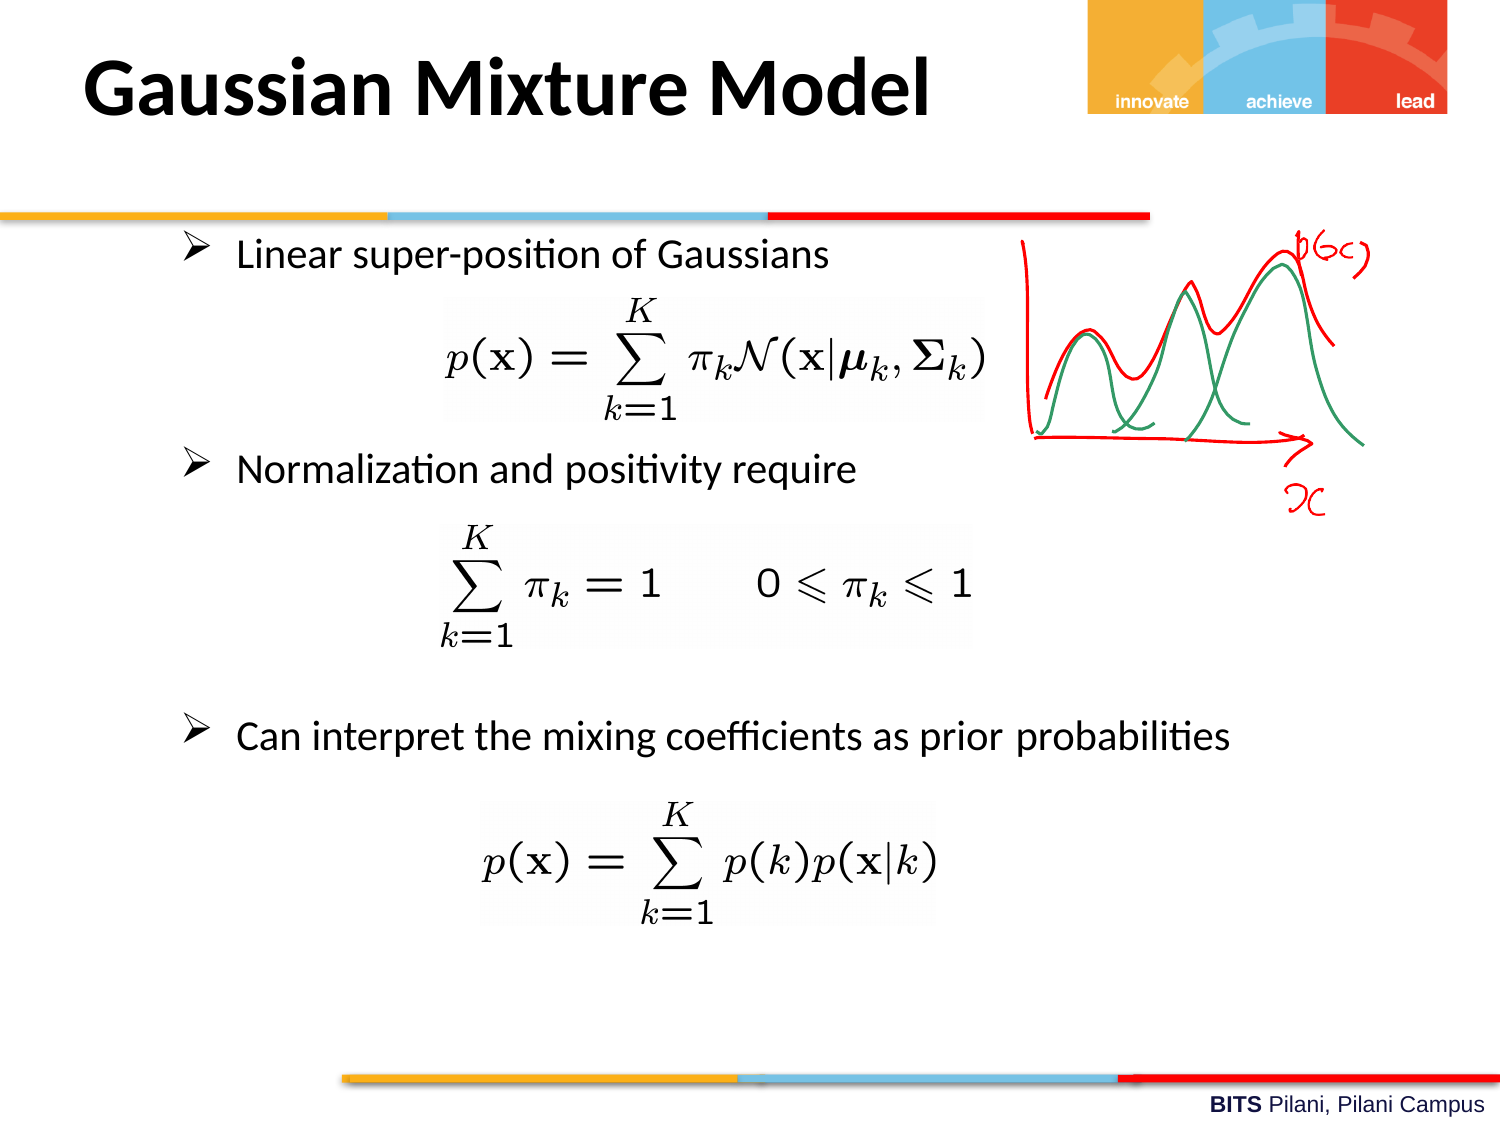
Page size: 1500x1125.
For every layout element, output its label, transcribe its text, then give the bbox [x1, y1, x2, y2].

text_box [439, 524, 973, 649]
text_box Normalization and positivity require [178, 439, 897, 493]
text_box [1020, 229, 1370, 469]
text_box Can interpret the mixing coefficients as prior probabilities [178, 705, 1306, 759]
text_box [480, 801, 936, 926]
text_box Linear super-position of Gaussians [178, 224, 892, 278]
text_box [443, 297, 985, 422]
text_box [1284, 483, 1326, 516]
text_box Gaussian Mixture Model [49, 24, 1088, 213]
picture [1087, 0, 1448, 114]
